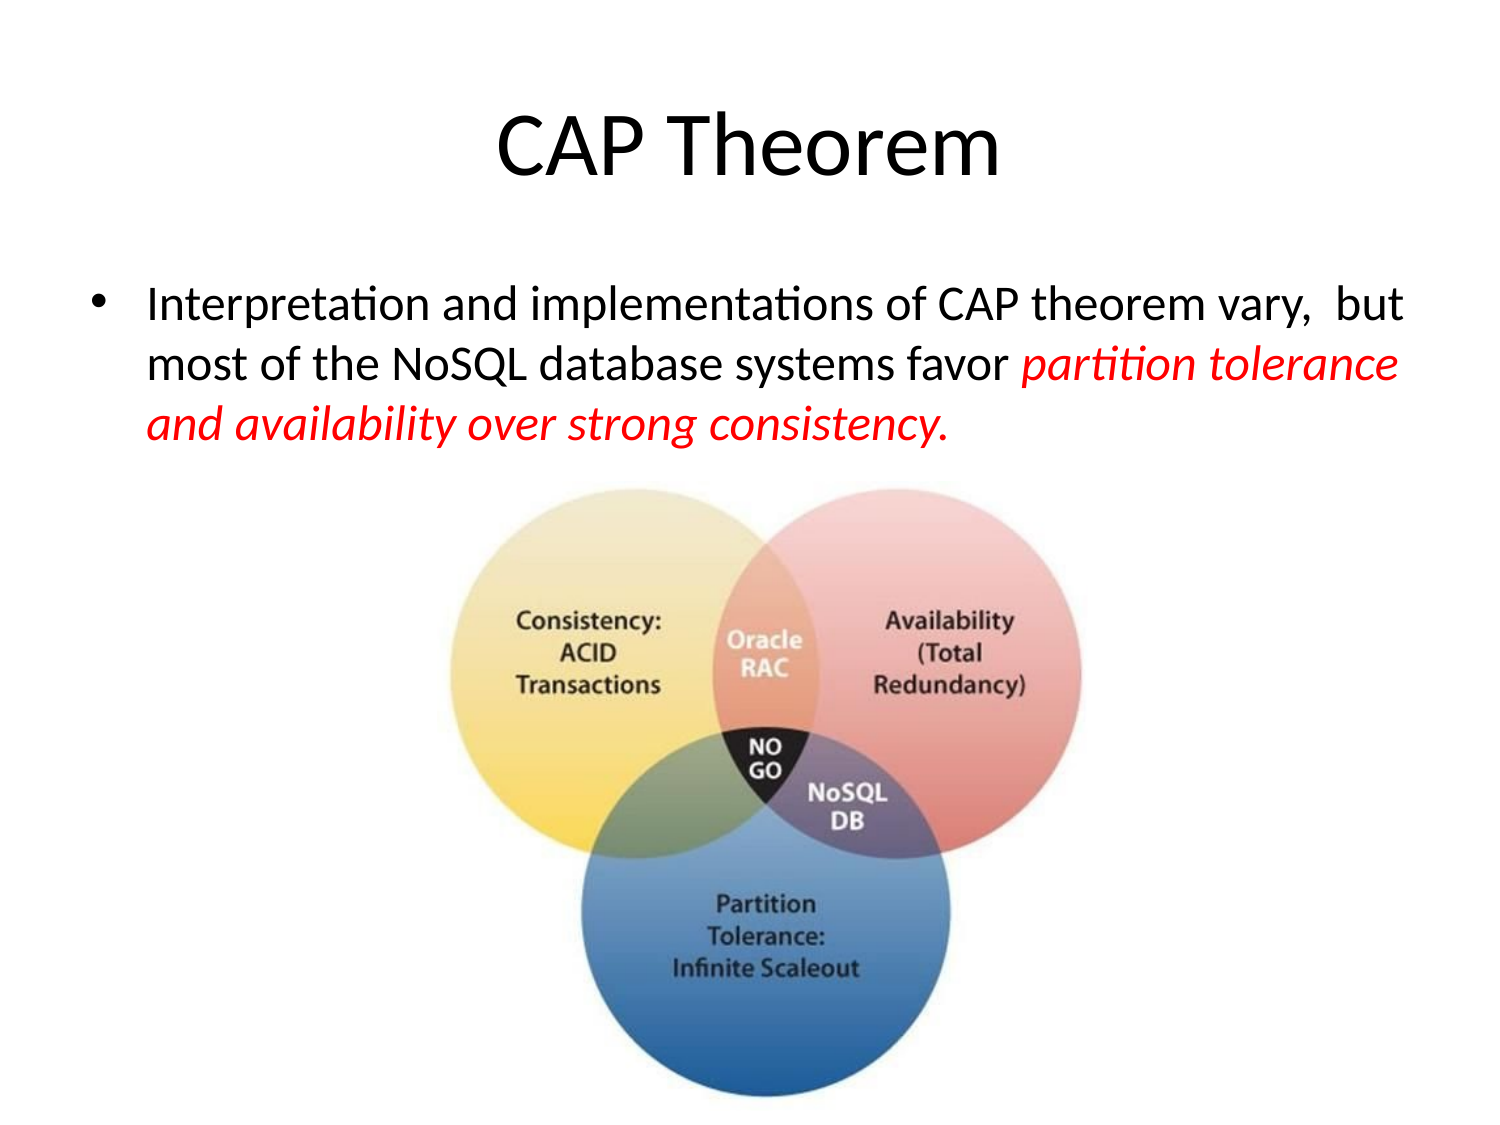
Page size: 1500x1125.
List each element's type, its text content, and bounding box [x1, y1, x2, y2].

list Interpretation and implementations of CAP theorem vary, but most of the NoSQL database systems favor partition tolerance and availability over strong consistency. [75, 262, 1425, 1005]
picture [437, 481, 1088, 1111]
title CAP Theorem [75, 45, 1425, 233]
